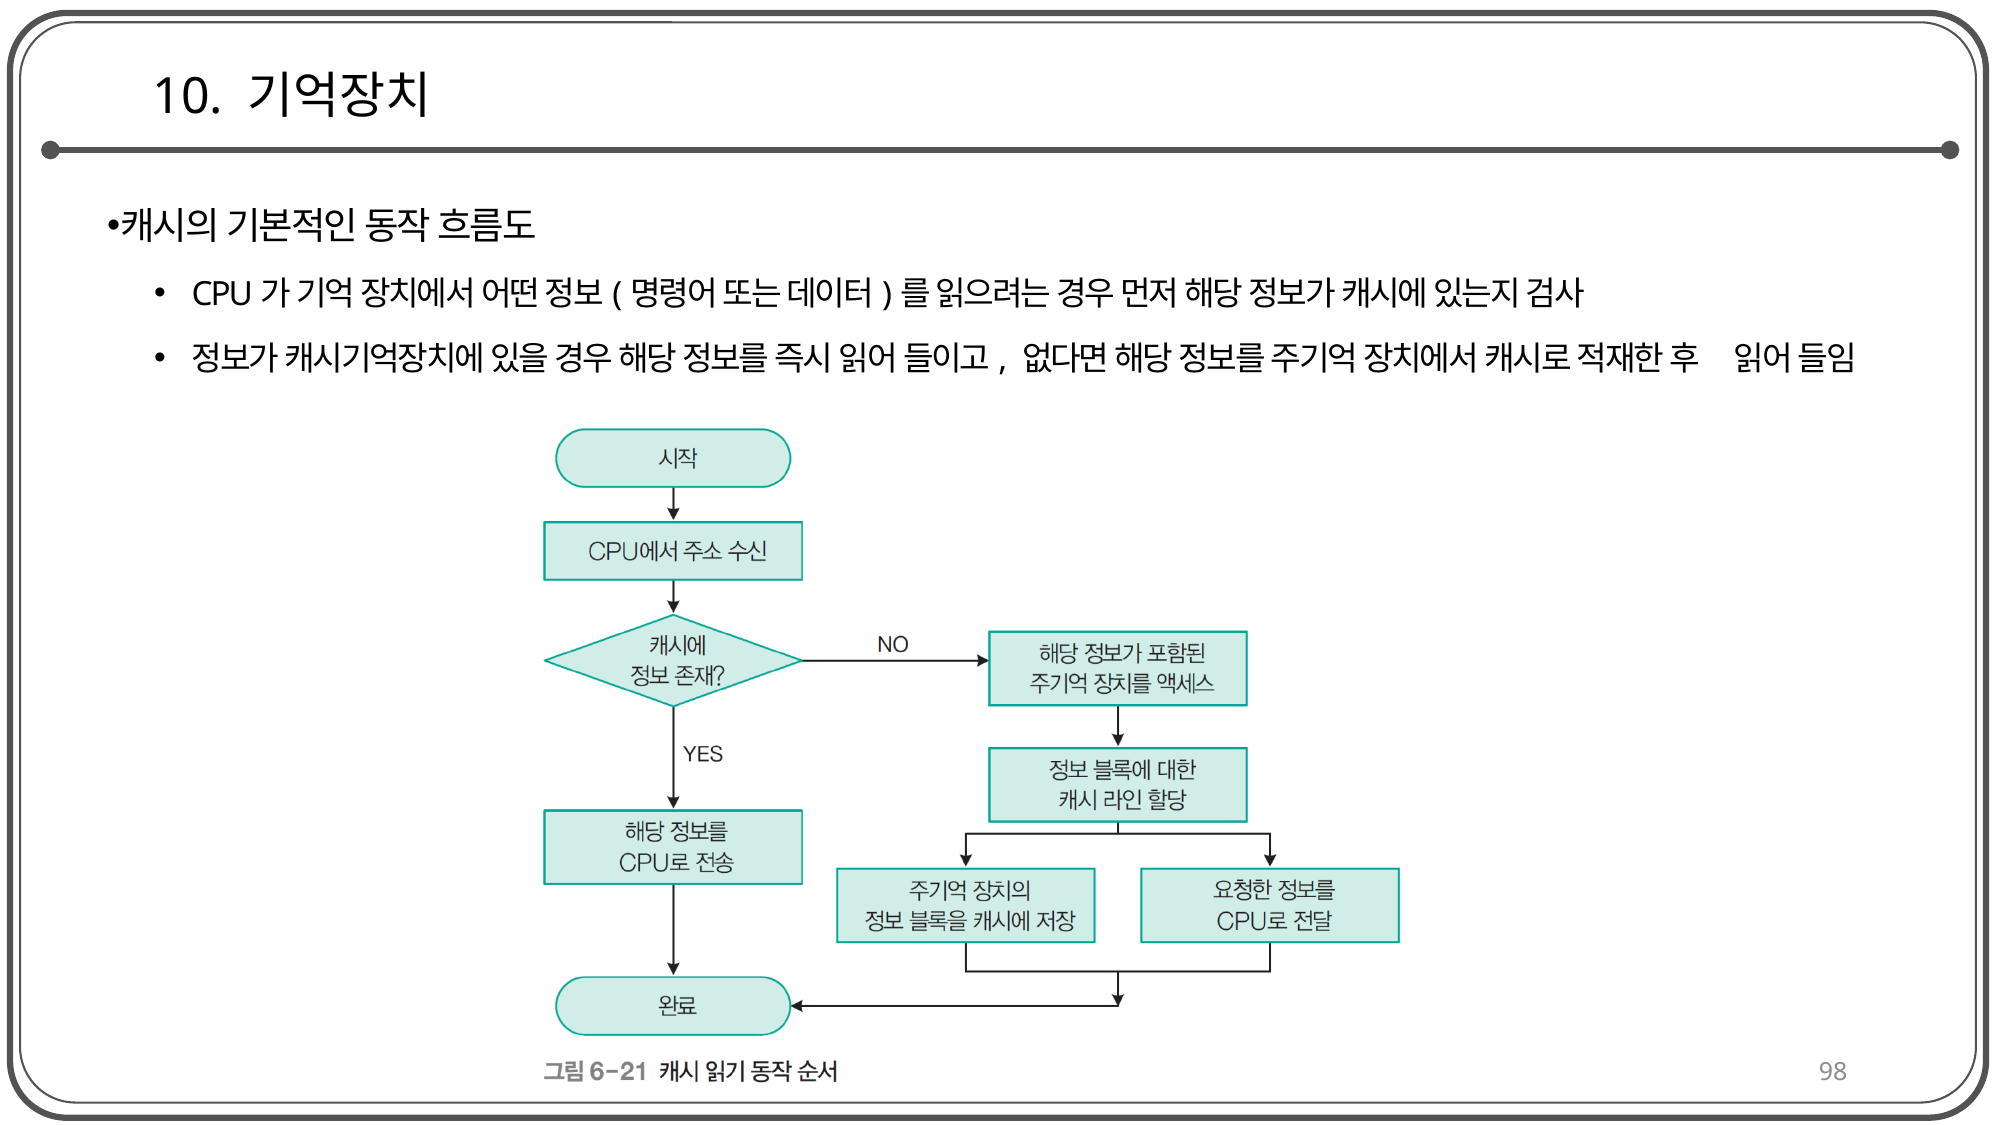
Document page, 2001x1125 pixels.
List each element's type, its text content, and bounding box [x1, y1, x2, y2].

list 캐시의 기본적인 동작 흐름도 CPU가 기억 장치에서 어떤 정보(명령어 또는 데이터)를 읽으려는 경우 먼저 해당 정보가 캐시에 있는지 검사 정보가 캐시기억장치에 있을 경우 해당 정보를 즉시 읽어 들이고, 없다면 해당 정보를 주기억 장치에서 캐시로 적재한 후 읽어 들임 [92, 194, 1936, 1047]
title 10. 기억장치 [137, 45, 1863, 150]
picture [536, 423, 1407, 1092]
slide_number 98 [1412, 1042, 1863, 1103]
